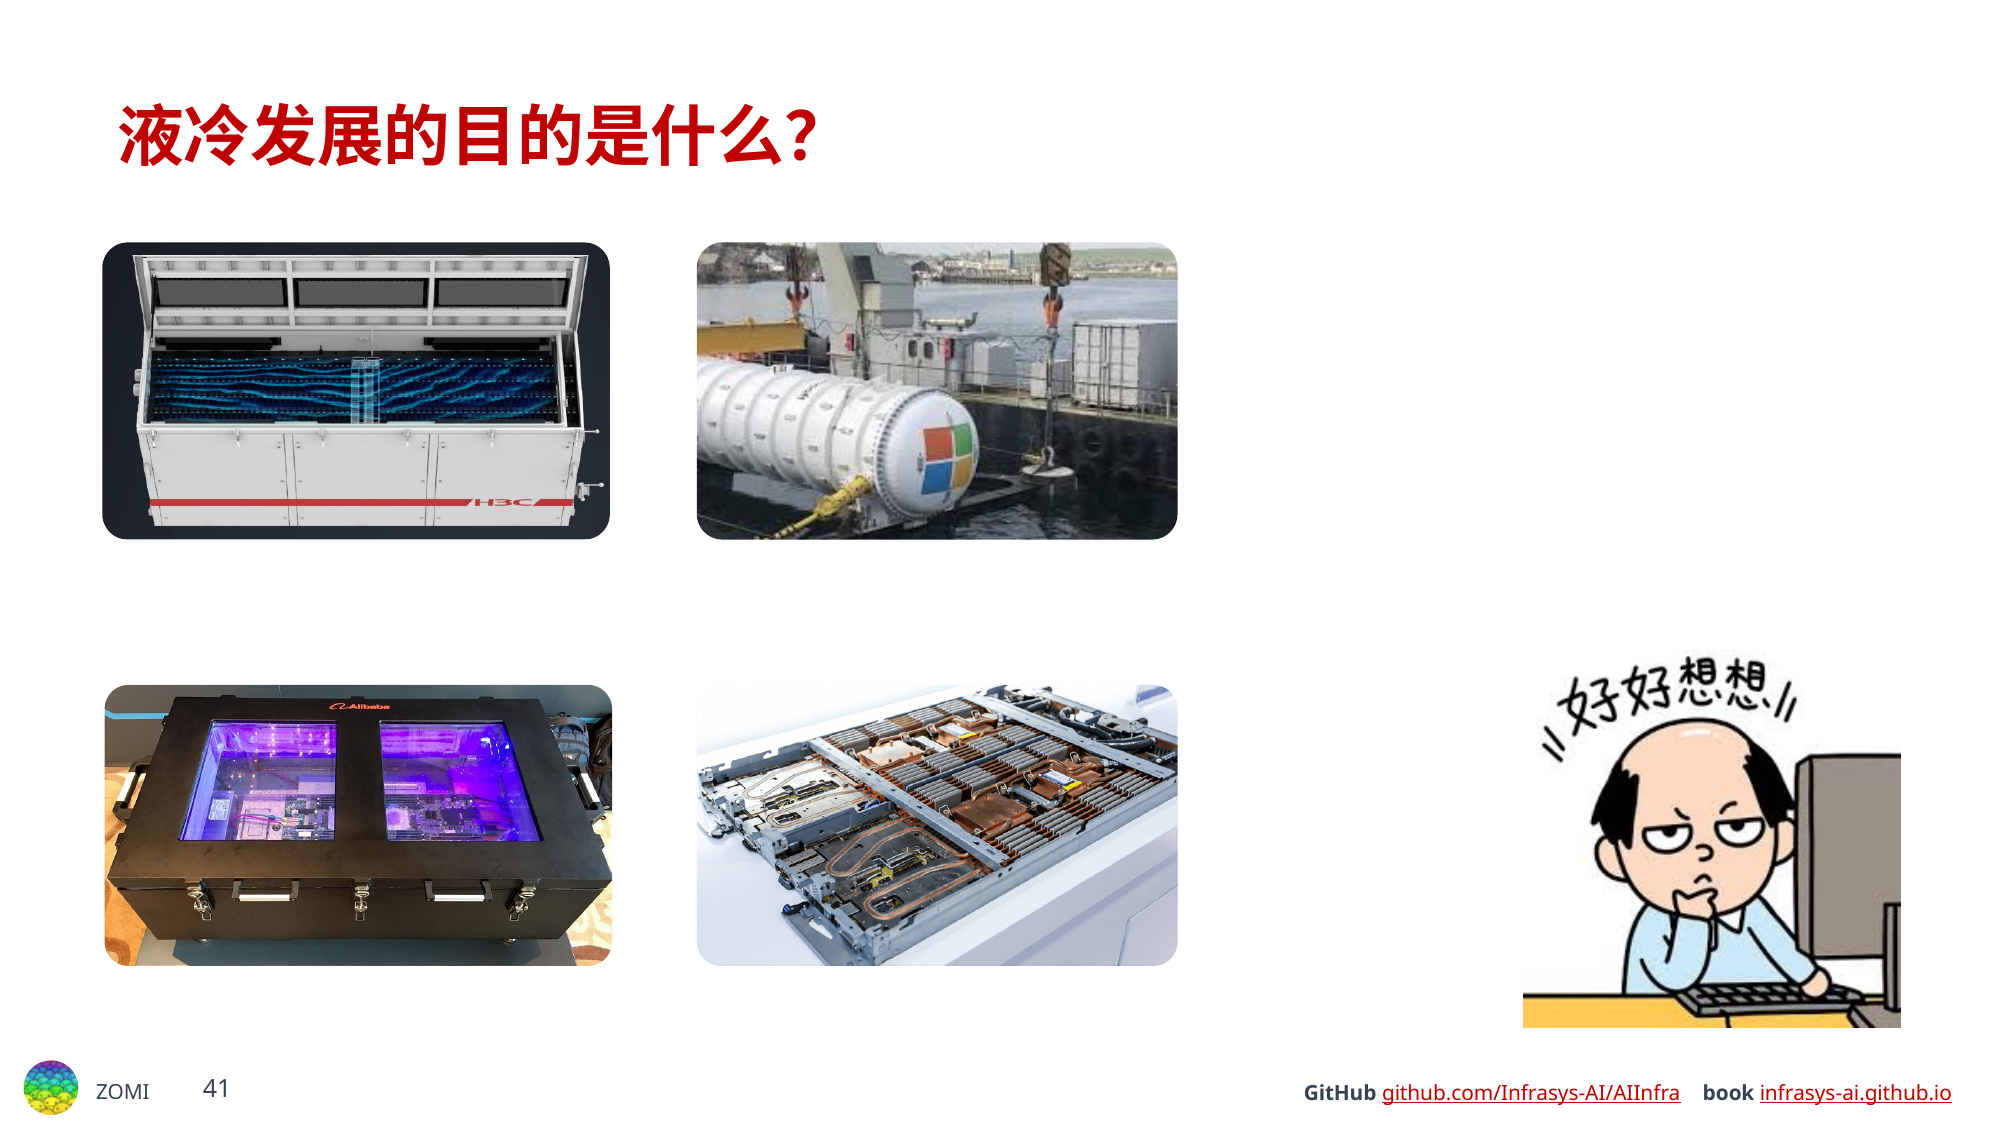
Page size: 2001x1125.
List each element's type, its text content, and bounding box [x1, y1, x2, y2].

picture [104, 684, 613, 967]
picture [102, 242, 611, 540]
picture [23, 1060, 79, 1115]
picture [1523, 650, 1901, 1028]
picture [696, 684, 1178, 967]
title 液冷发展的目的是什么？ [102, 85, 1901, 183]
picture [696, 242, 1178, 540]
